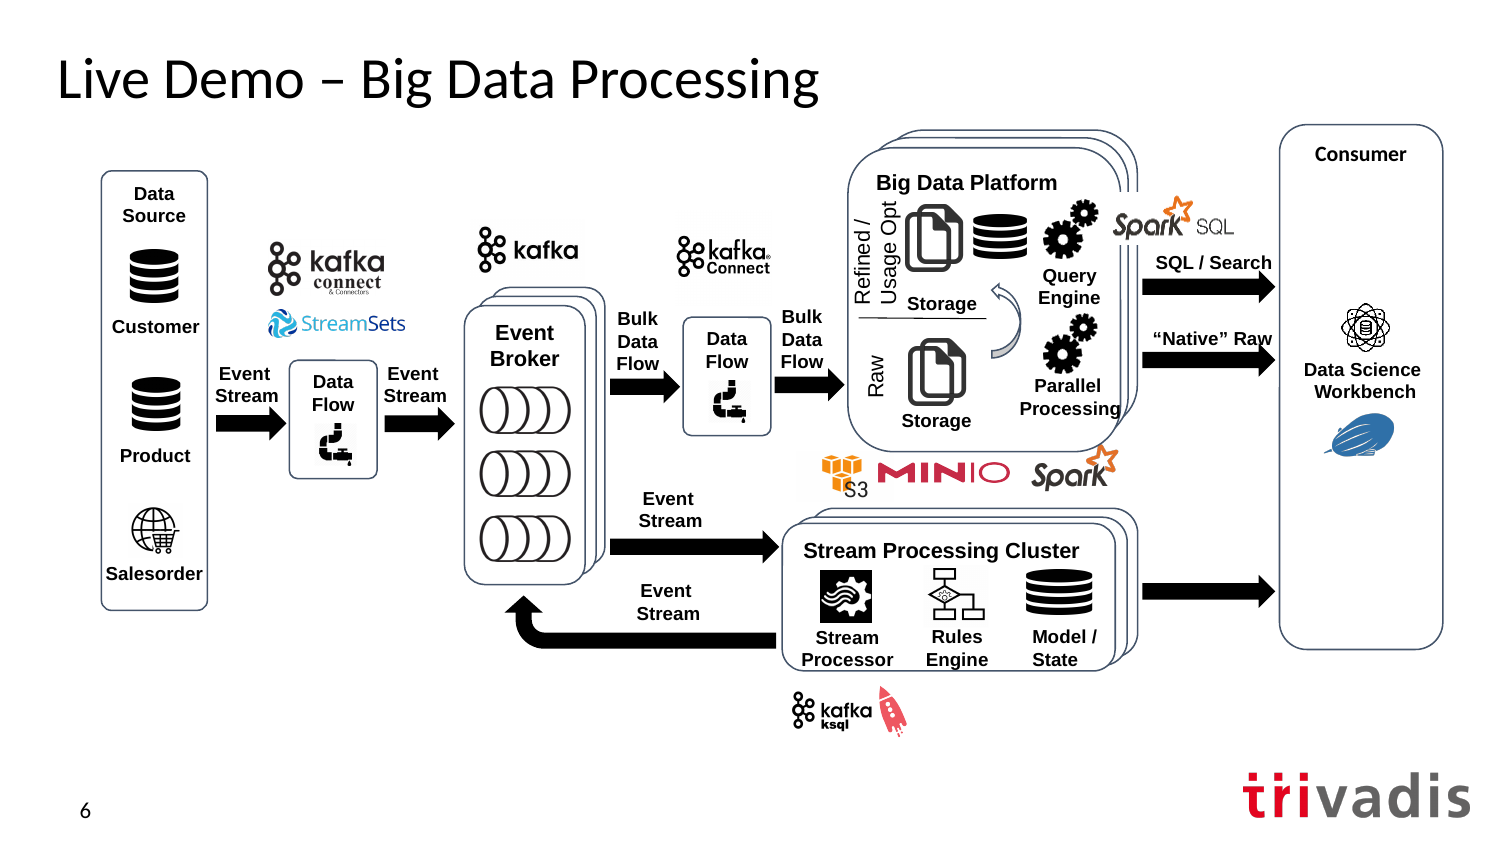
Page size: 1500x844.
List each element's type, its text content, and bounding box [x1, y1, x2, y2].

text_box SQL / Search [1155, 250, 1273, 274]
text_box Event Stream [383, 361, 448, 407]
text_box Salesorder [105, 561, 203, 585]
picture [1243, 772, 1470, 818]
text_box Product [107, 443, 204, 489]
text_box Refined / Usage Opt [847, 201, 901, 306]
picture [1022, 569, 1096, 615]
text_box Data Source [100, 169, 209, 612]
picture [1041, 313, 1101, 374]
picture [901, 338, 973, 406]
text_box Data Flow [682, 316, 772, 437]
text_box “Native” Raw [1152, 326, 1273, 349]
text_box Storage [907, 291, 978, 315]
picture [480, 364, 571, 584]
text_box [479, 295, 598, 575]
picture [1341, 303, 1390, 352]
text_box Bulk Data Flow [603, 307, 672, 375]
text_box [990, 281, 1022, 360]
picture [796, 451, 1010, 502]
text_box [814, 507, 1139, 656]
picture [314, 423, 357, 466]
text_box Event Broker [463, 304, 587, 586]
text_box Rules Engine [925, 628, 989, 670]
text_box Query Engine [1038, 263, 1102, 309]
text_box Data Flow [288, 359, 379, 480]
text_box Hadoop Cluster [1117, 245, 1130, 428]
text_box [492, 286, 606, 564]
text_box Data Science Workbench [1303, 357, 1427, 403]
picture [708, 380, 751, 423]
text_box Customer [107, 314, 204, 360]
text_box [1142, 274, 1276, 305]
text_box Stream Processing Cluster [781, 522, 1117, 672]
picture [129, 377, 183, 431]
text_box [609, 529, 780, 565]
text_box Event Stream [215, 361, 280, 407]
text_box Hadoop Clusterd [1125, 245, 1139, 417]
text_box [1142, 349, 1276, 378]
picture [675, 210, 772, 306]
text_box [384, 407, 456, 442]
slide_number 6 [64, 787, 132, 833]
picture [1041, 198, 1102, 259]
text_box [1142, 574, 1276, 609]
text_box [503, 595, 777, 649]
picture [268, 239, 405, 352]
picture [1106, 192, 1241, 245]
picture [820, 570, 872, 623]
picture [128, 503, 183, 558]
text_box Consumer [1278, 123, 1444, 651]
text_box Stream Processor [801, 625, 894, 671]
picture [1321, 407, 1401, 462]
text_box [609, 375, 681, 405]
picture [1030, 443, 1119, 492]
picture [923, 565, 989, 628]
title Live Demo – Big Data Processing [42, 20, 1442, 140]
text_box Storage [901, 409, 972, 432]
picture [127, 249, 181, 303]
text_box Model / State [1032, 625, 1098, 671]
picture [470, 219, 585, 280]
text_box [215, 407, 287, 442]
picture [898, 204, 1030, 272]
text_box Hadoop Cluster [878, 136, 1130, 192]
picture [790, 682, 922, 741]
text_box Raw [861, 355, 888, 399]
text_box Bulk Data Flow [768, 305, 836, 373]
text_box [774, 373, 846, 403]
text_box Big Data Platform [846, 146, 1122, 453]
text_box Hadoop Clusterd [897, 129, 1139, 192]
text_box [799, 516, 1129, 666]
text_box Event Stream [636, 578, 701, 624]
text_box Event Stream [638, 486, 703, 532]
text_box Parallel Processing [1019, 374, 1122, 420]
